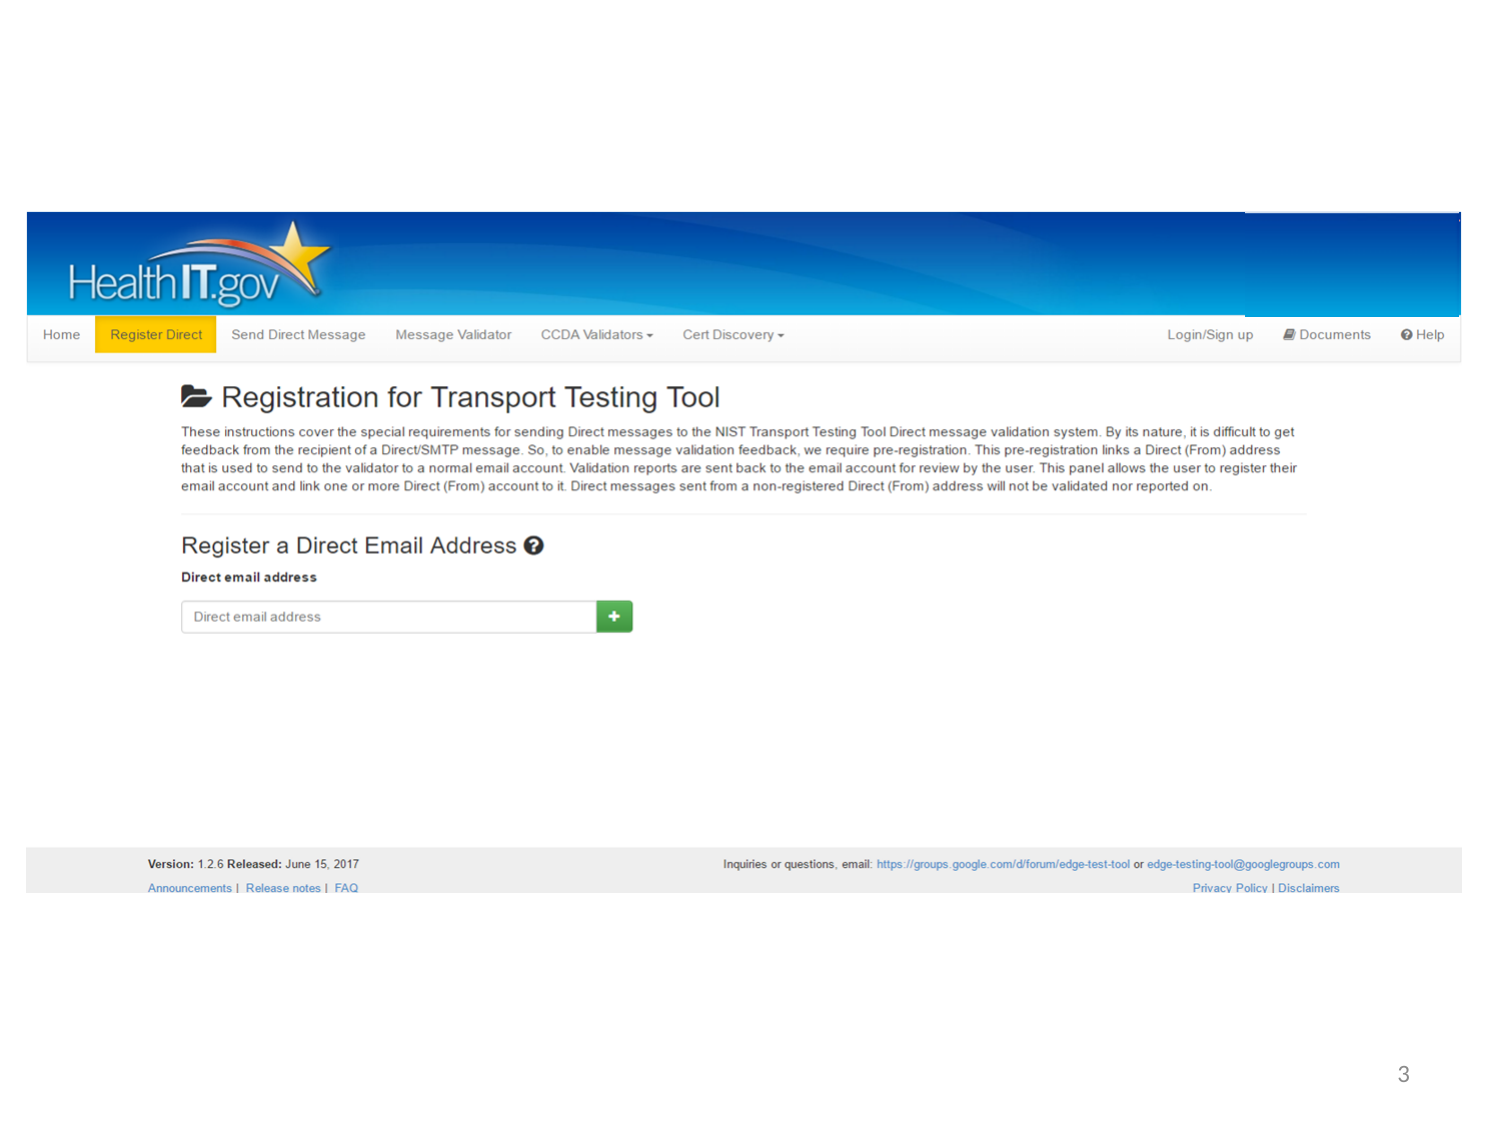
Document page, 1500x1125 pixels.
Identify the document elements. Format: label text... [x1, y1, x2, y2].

slide_number 3 [1074, 1042, 1425, 1103]
picture [1245, 212, 1459, 286]
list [26, 211, 1462, 894]
